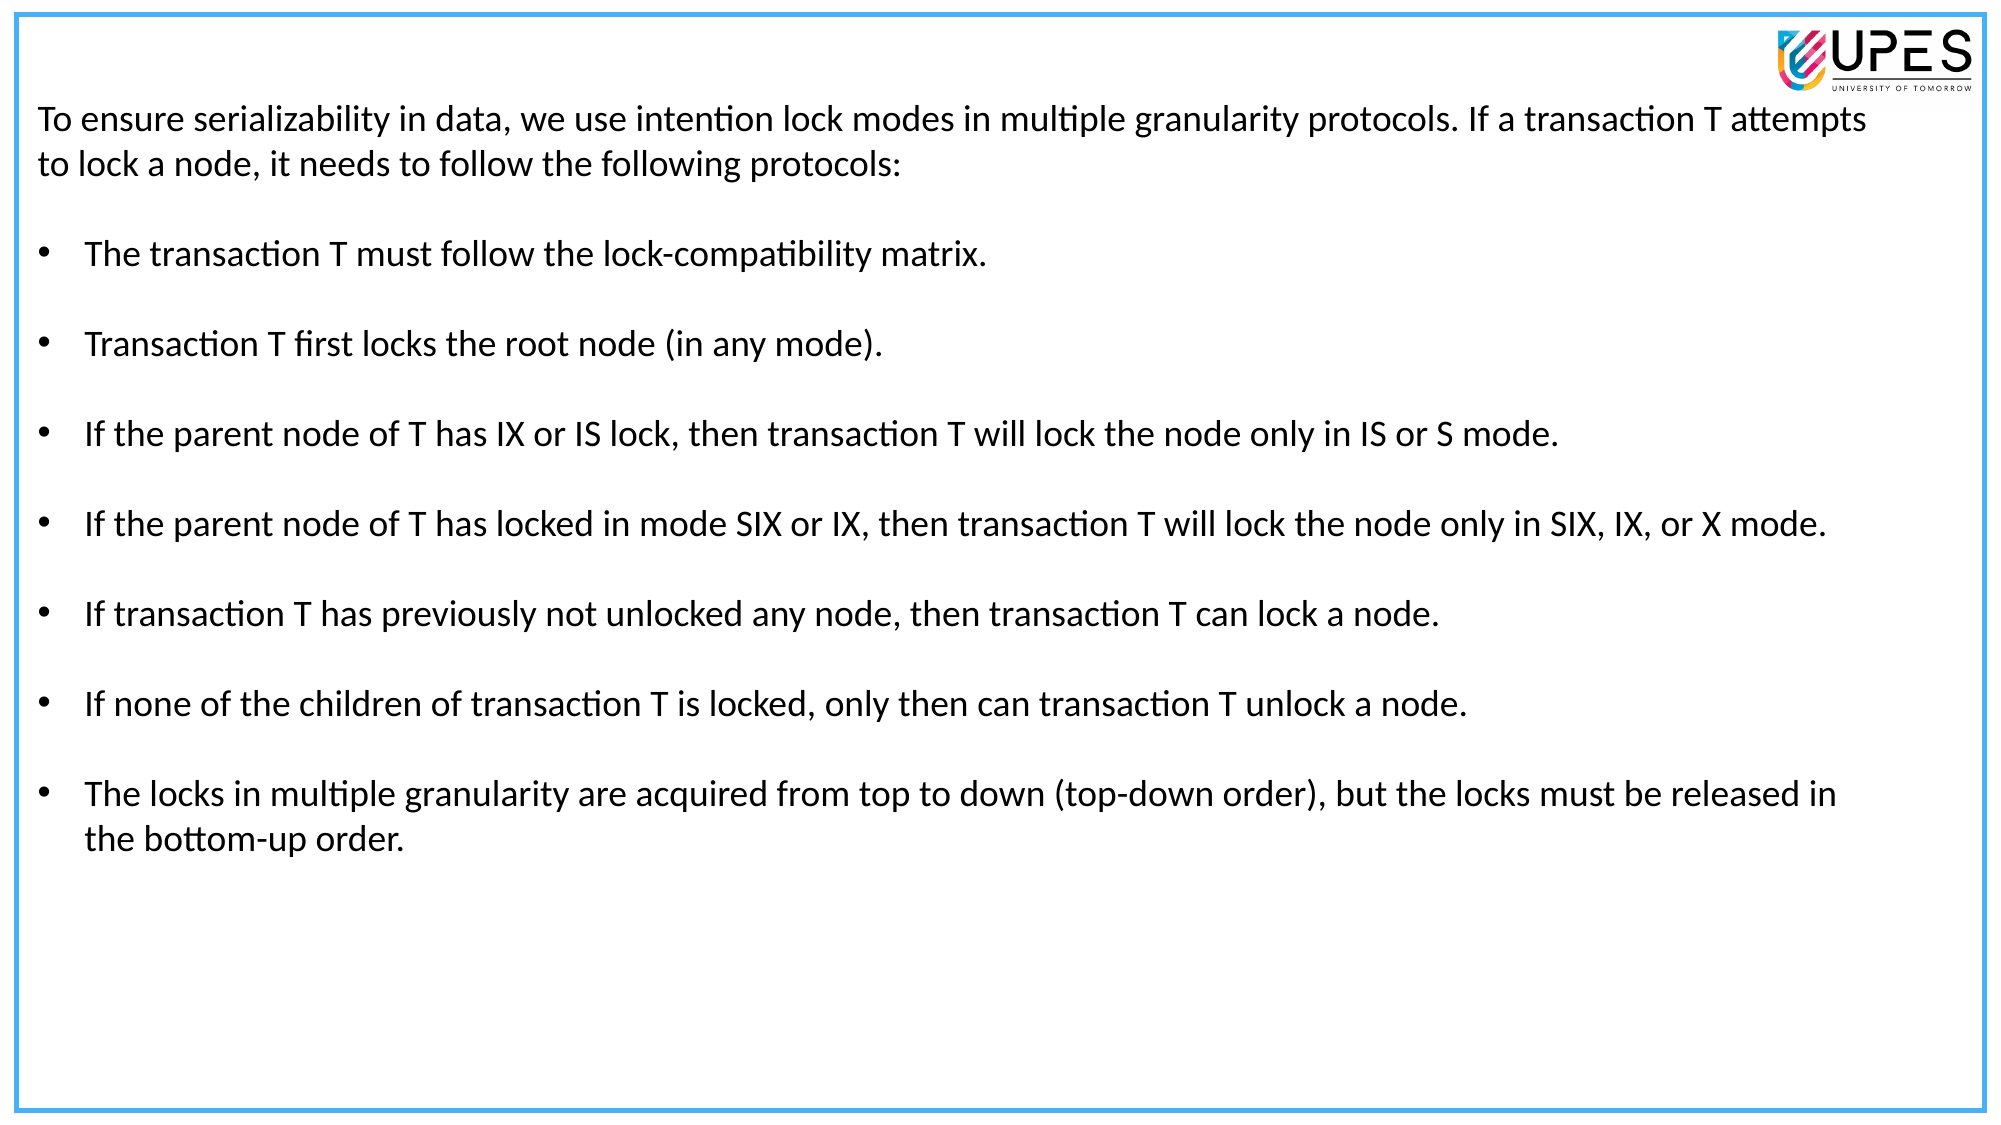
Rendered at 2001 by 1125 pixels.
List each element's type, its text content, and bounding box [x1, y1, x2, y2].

text_box To ensure serializability in data, we use intention lock modes in multiple granularity protocols. If a transaction T attempts to lock a node, it needs to follow the following protocols: The transaction T must follow the lock-compatibility matrix. Transaction T first locks the root node (in any mode). If the parent node of T has IX or IS lock, then transaction T will lock the node only in IS or S mode. If the parent node of T has locked in mode SIX or IX, then transaction T will lock the node only in SIX, IX, or X mode. If transaction T has previously not unlocked any node, then transaction T can lock a node. If none of the children of transaction T is locked, only then can transaction T unlock a node. The locks in multiple granularity are acquired from top to down (top-down order), but the locks must be released in the bottom-up order. [22, 86, 1887, 867]
picture [1758, 20, 1978, 110]
